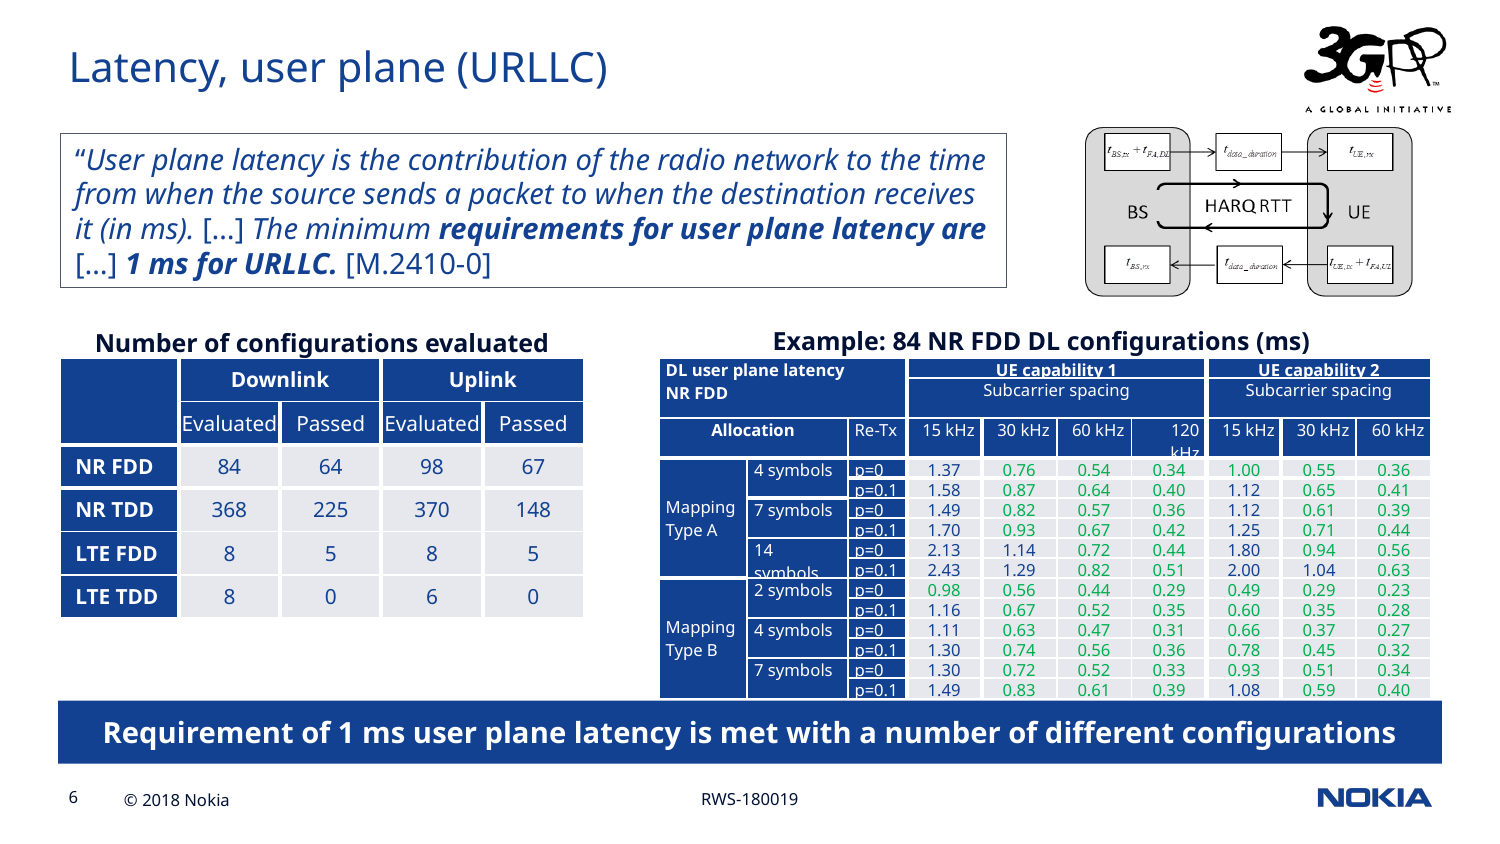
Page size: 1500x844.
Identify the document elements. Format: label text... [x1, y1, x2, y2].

table_cell 15 kHz [1209, 419, 1279, 456]
picture [1083, 0, 1459, 297]
table_header [61, 359, 177, 443]
table_cell 0.60 [1209, 599, 1279, 617]
table_cell 370 [383, 490, 481, 531]
table_cell 0.76 [984, 460, 1056, 476]
table_cell 0.44 [1132, 539, 1204, 557]
table_cell Mapping Type A [660, 460, 746, 576]
table_cell 8 [181, 532, 278, 574]
table_cell 4 symbols [748, 460, 847, 496]
table_cell 1.14 [984, 539, 1056, 557]
table_cell 0.65 [1283, 480, 1355, 497]
table_cell Passed [282, 402, 379, 443]
table_header UE capability 2 [1209, 359, 1430, 377]
table_cell 2.00 [1209, 559, 1279, 577]
table_cell p=0 [849, 579, 905, 597]
table_cell 0.33 [1132, 659, 1204, 677]
table_cell 0.61 [1283, 499, 1355, 517]
table_cell 1.04 [1283, 559, 1355, 577]
table_cell 0.27 [1357, 619, 1430, 637]
table_cell 15 kHz [909, 419, 980, 456]
footer RWS-180019 [377, 790, 1122, 811]
table_cell 1.49 [909, 679, 980, 698]
table_cell 60 kHz [1058, 419, 1131, 456]
table_cell 1.16 [909, 599, 980, 617]
table_cell 0.64 [1058, 480, 1131, 497]
table_cell 0.29 [1283, 579, 1355, 597]
table_cell 1.70 [909, 519, 980, 537]
table_cell 148 [485, 490, 583, 531]
table_cell 225 [282, 490, 379, 531]
table_cell 1.25 [1209, 519, 1279, 537]
table_cell 0.36 [1357, 460, 1430, 476]
picture [1292, 762, 1458, 833]
table_cell 84 [181, 447, 278, 486]
table_cell 0 [485, 576, 583, 617]
table_cell 0.40 [1357, 679, 1430, 698]
table_cell 1.11 [909, 619, 980, 637]
table_cell 1.29 [984, 559, 1056, 577]
table_cell 0.78 [1209, 639, 1279, 657]
text_box Number of configurations evaluated [98, 326, 546, 359]
table_cell p=0.1 [849, 480, 905, 497]
table_cell 0.83 [984, 679, 1056, 698]
table_cell 0.56 [1058, 639, 1131, 657]
table_cell 30 kHz [984, 419, 1056, 456]
table_header UE capability 1 [909, 359, 1204, 377]
table_cell 0.57 [1058, 499, 1131, 517]
table_cell 64 [282, 447, 379, 486]
table_cell NR FDD [61, 447, 177, 486]
table_cell p=0.1 [849, 679, 905, 698]
table_cell 0.35 [1132, 599, 1204, 617]
table_cell p=0.1 [849, 639, 905, 657]
table_cell 1.12 [1209, 480, 1279, 497]
table_cell Evaluated [181, 402, 278, 443]
table_cell 0.72 [1058, 539, 1131, 557]
table_cell 2 symbols [748, 579, 847, 617]
table_cell 0.66 [1209, 619, 1279, 637]
table_cell 0.94 [1283, 539, 1355, 557]
table_cell 120 kHz [1132, 419, 1204, 456]
table_cell 0.44 [1058, 579, 1131, 597]
table_cell 0.98 [909, 579, 980, 597]
table_cell 0.67 [984, 599, 1056, 617]
table_cell 0.39 [1357, 499, 1430, 517]
table_cell 67 [485, 447, 583, 486]
table_cell 8 [181, 576, 278, 617]
table_cell 8 [383, 532, 481, 574]
table_cell Mapping Type B [660, 580, 746, 698]
table_cell 0.28 [1357, 599, 1430, 617]
table_cell 0.56 [1357, 539, 1430, 557]
table_cell 0.34 [1132, 460, 1204, 476]
table_cell 0.63 [1357, 559, 1430, 577]
text_box “User plane latency is the contribution of the radio network to the time from when the source sends a packet to when the destination receives it (in ms). […] The minimum requirements for user plane latency are […] 1 ms for URLLC. [M.2410-0] [60, 133, 1007, 288]
table_cell 0.74 [984, 639, 1056, 657]
table_cell p=0.1 [849, 519, 905, 537]
table_cell 2.13 [909, 539, 980, 557]
table_cell 1.30 [909, 639, 980, 657]
table_cell 0.52 [1058, 599, 1131, 617]
table_cell 6 [383, 576, 481, 617]
table_cell 0.40 [1132, 480, 1204, 497]
table_cell 30 kHz [1283, 419, 1355, 456]
table_cell 0.47 [1058, 619, 1131, 637]
table_cell 0.82 [1058, 559, 1131, 577]
table_cell p=0 [849, 619, 905, 637]
list Latency, user plane (URLLC) [68, 46, 1432, 97]
table_cell 2.43 [909, 559, 980, 577]
table_cell 7 symbols [748, 659, 847, 698]
table_cell p=0.1 [849, 599, 905, 617]
table_header Downlink [181, 359, 379, 401]
table_cell 0.82 [984, 499, 1056, 517]
table_cell Subcarrier spacing [1209, 379, 1430, 417]
table_cell 0.71 [1283, 519, 1355, 537]
table_cell 0.45 [1283, 639, 1355, 657]
table_cell 0.63 [984, 619, 1056, 637]
table_cell 0.35 [1283, 599, 1355, 617]
table_cell 0.51 [1132, 559, 1204, 577]
table_cell 0.42 [1132, 519, 1204, 537]
table_cell LTE FDD [61, 532, 177, 574]
table_cell Evaluated [383, 402, 481, 443]
table_cell 0.56 [984, 579, 1056, 597]
table_cell 0.55 [1283, 460, 1355, 476]
table_cell p=0 [849, 499, 905, 517]
table_cell 1.49 [909, 499, 980, 517]
table_header Uplink [383, 359, 583, 401]
table_cell NR TDD [61, 490, 177, 531]
table_cell 0.36 [1132, 499, 1204, 517]
table_cell Allocation [660, 419, 847, 456]
table_cell 1.00 [1209, 460, 1279, 476]
table_cell 0.23 [1357, 579, 1430, 597]
table_cell Subcarrier spacing [909, 379, 1204, 417]
table_cell 0.31 [1132, 619, 1204, 637]
table_cell 0.51 [1283, 659, 1355, 677]
table_cell 0.37 [1283, 619, 1355, 637]
table_cell 0.32 [1357, 639, 1430, 657]
table_cell 1.12 [1209, 499, 1279, 517]
table_cell p=0 [849, 659, 905, 677]
table_cell Re-Tx [849, 419, 905, 456]
table_cell 0.52 [1058, 659, 1131, 677]
table_cell 368 [181, 490, 278, 531]
table_cell 0.34 [1357, 659, 1430, 677]
table_cell 98 [383, 447, 481, 486]
table_cell Passed [485, 402, 583, 443]
table_cell 1.30 [909, 659, 980, 677]
text_box Example: 84 NR FDD DL configurations (ms) [658, 324, 1432, 356]
table_cell 1.80 [1209, 539, 1279, 557]
table_cell 0.44 [1357, 519, 1430, 537]
table_cell 5 [485, 532, 583, 574]
table_cell 60 kHz [1357, 419, 1430, 456]
table_cell 0.93 [984, 519, 1056, 537]
table_cell 7 symbols [748, 500, 847, 537]
table_cell 0.41 [1357, 480, 1430, 497]
table_cell 0.49 [1209, 579, 1279, 597]
table_cell p=0 [849, 539, 905, 557]
table_cell 5 [282, 532, 379, 574]
text_box Requirement of 1 ms user plane latency is met with a number of different configurations [57, 700, 1443, 765]
table_cell 0.39 [1132, 679, 1204, 698]
table_cell 0 [282, 576, 379, 617]
table_cell 0.59 [1283, 679, 1355, 698]
table_cell 0.29 [1132, 579, 1204, 597]
table_cell 0.72 [984, 659, 1056, 677]
table_cell 0.61 [1058, 679, 1131, 698]
table_header DL user plane latency NR FDD [660, 359, 905, 417]
table_cell 0.36 [1132, 639, 1204, 657]
table_cell 0.54 [1058, 460, 1131, 476]
table_cell 0.93 [1209, 659, 1279, 677]
table_cell p=0.1 [849, 559, 905, 577]
table_cell 0.87 [984, 480, 1056, 497]
table_cell 0.67 [1058, 519, 1131, 537]
table_cell 1.37 [909, 460, 980, 476]
table_cell LTE TDD [61, 576, 177, 617]
table_cell 1.58 [909, 480, 980, 497]
table_cell 1.08 [1209, 679, 1279, 698]
table_cell 4 symbols [748, 619, 847, 657]
table_cell 14 symbols [748, 539, 847, 577]
table_cell p=0 [849, 460, 905, 476]
